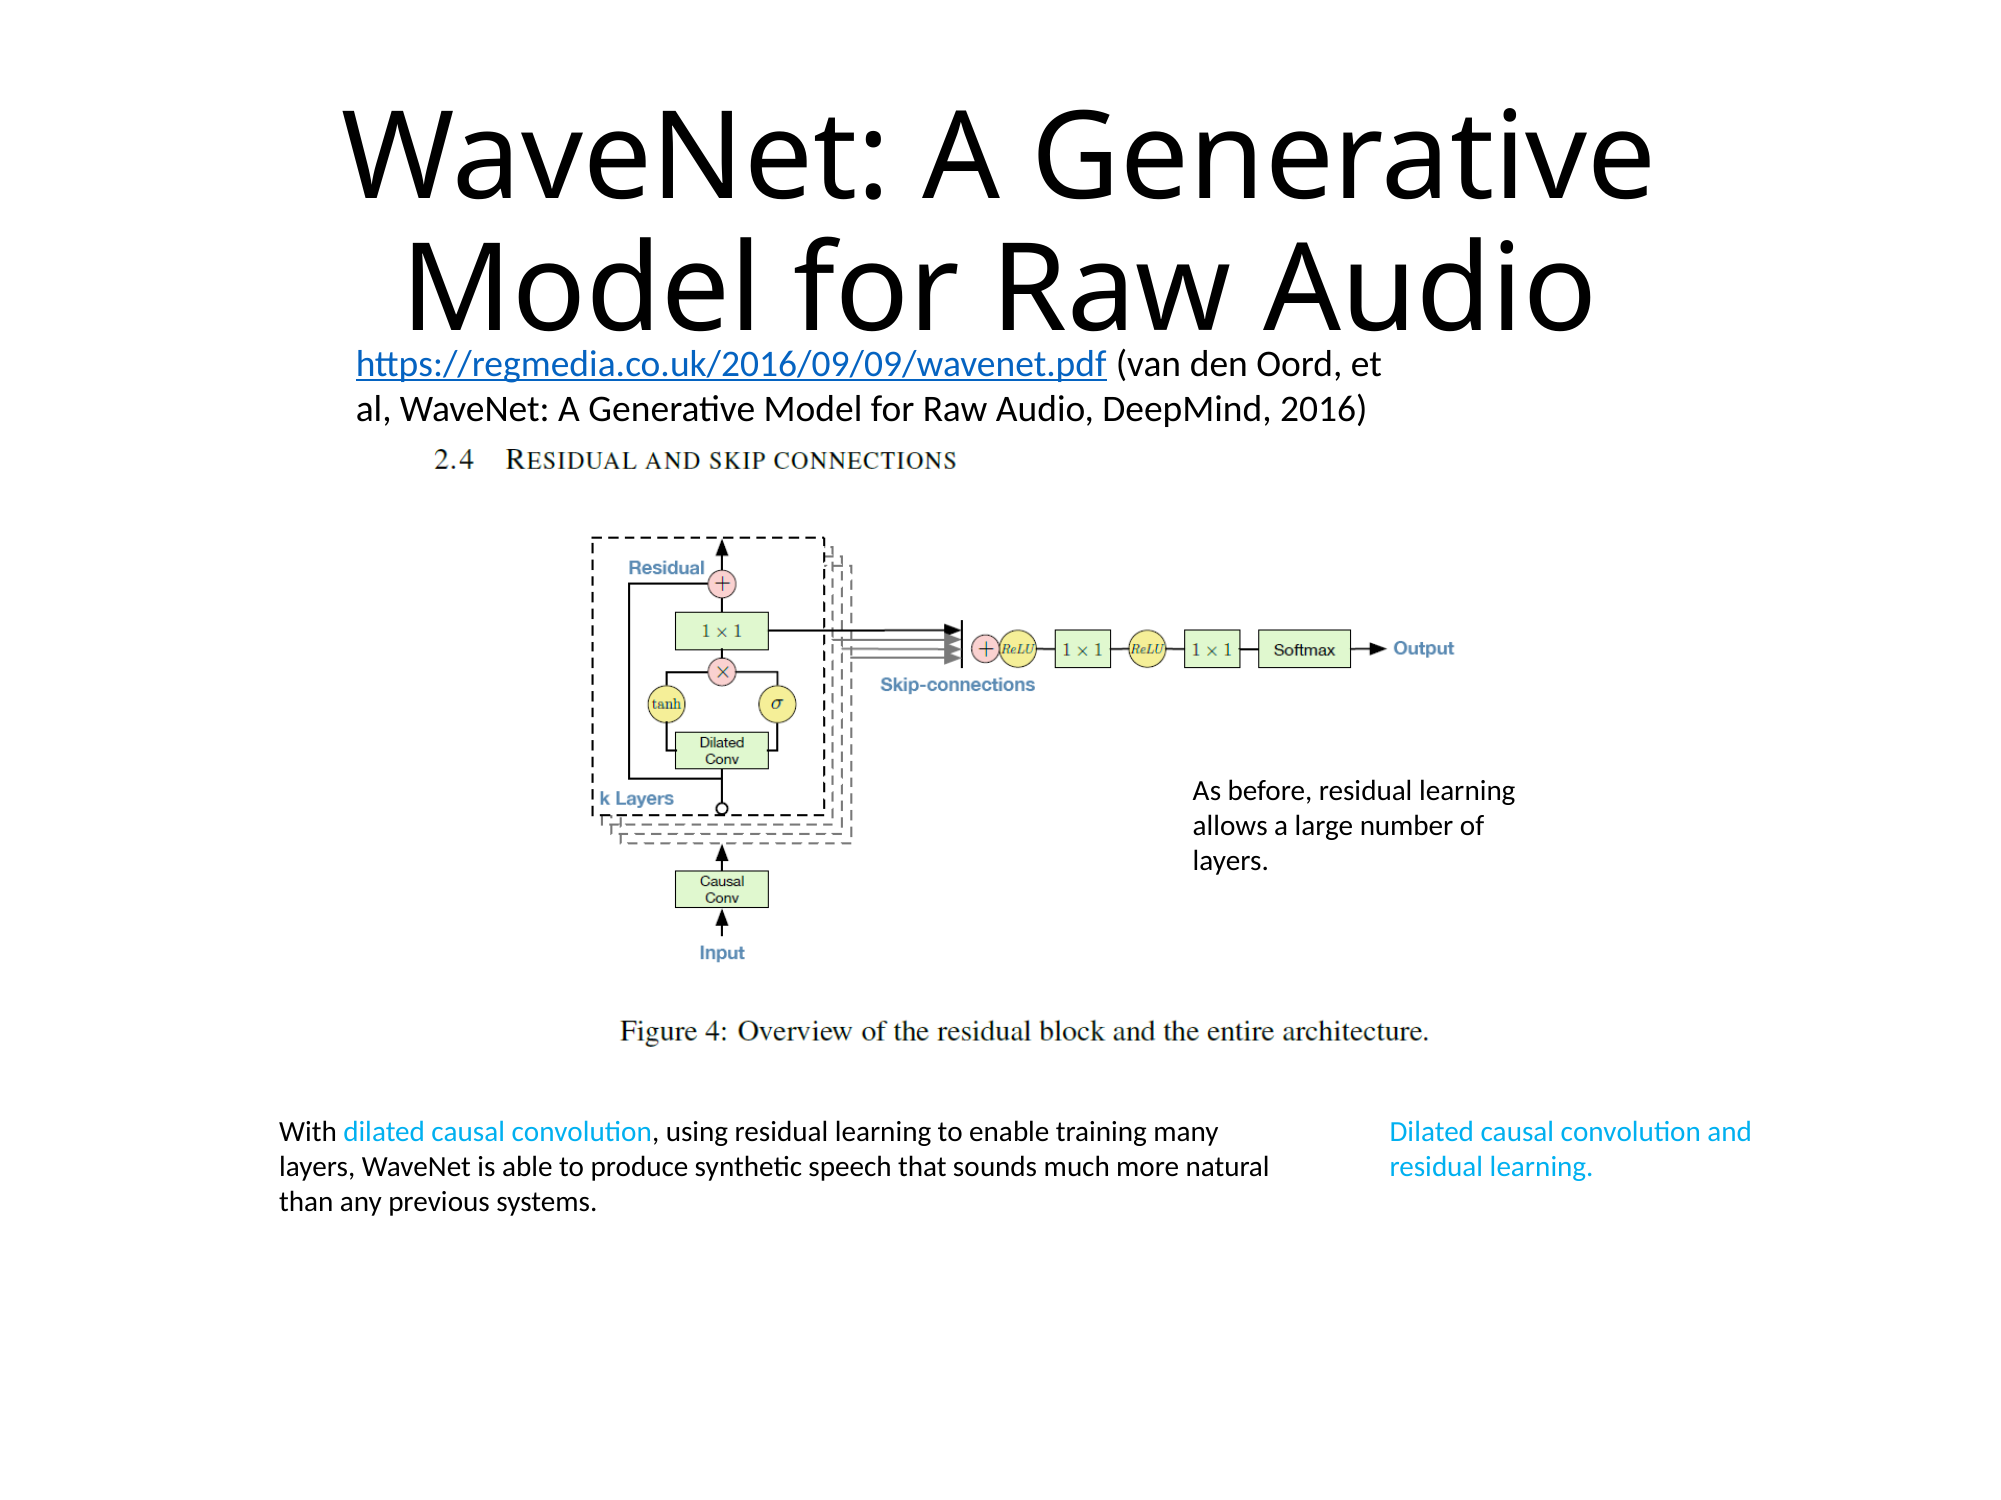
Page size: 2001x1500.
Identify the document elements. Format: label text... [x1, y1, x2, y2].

picture [410, 424, 1590, 1076]
title WaveNet: A Generative Model for Raw Audio [137, 79, 1863, 370]
text_box With dilated causal convolution, using residual learning to enable training many layers, WaveNet is able to produce synthetic speech that sounds much more natural than any previous systems. [264, 1104, 1307, 1225]
text_box https://regmedia.co.uk/2016/09/09/wavenet.pdf (van den Oord, et al, WaveNet: A Generative Model for Raw Audio, DeepMind, 2016) [341, 331, 1403, 437]
text_box Dilated causal convolution and residual learning. [1374, 1104, 1863, 1190]
